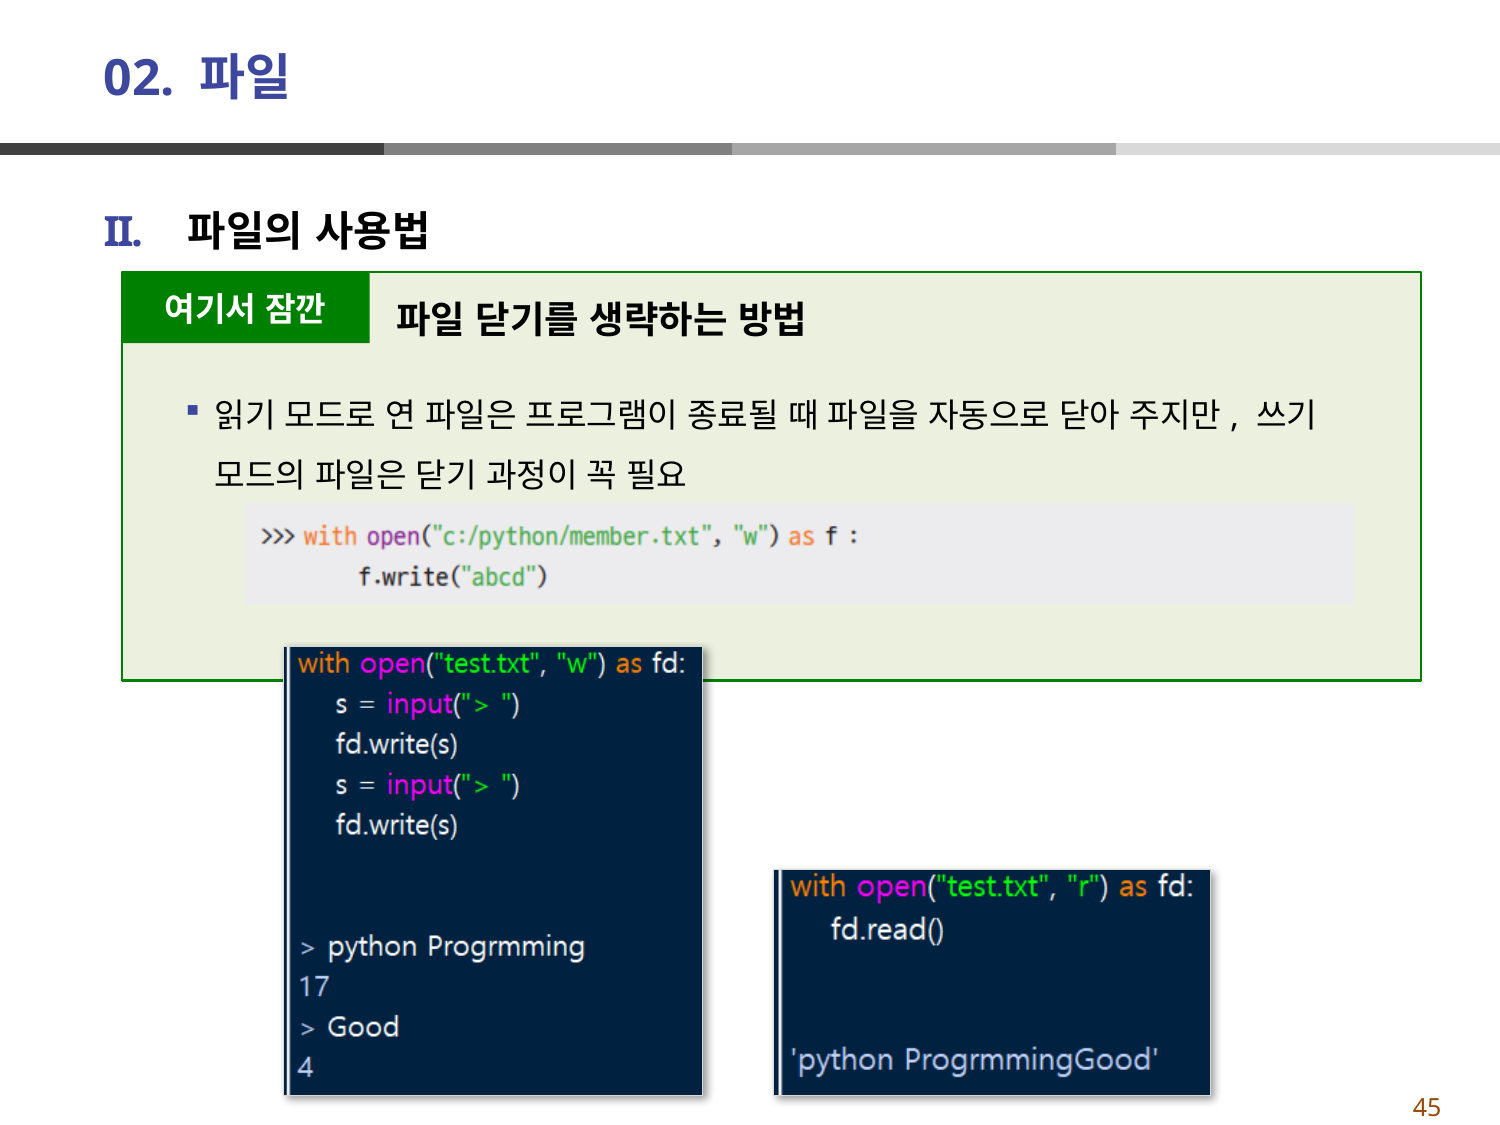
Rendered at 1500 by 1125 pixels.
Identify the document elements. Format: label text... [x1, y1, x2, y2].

picture [282, 645, 703, 1096]
text_box 여기서 잠깐 [119, 270, 372, 345]
text_box 읽기 모드로 연 파일은 프로그램이 종료될 때 파일을 자동으로 닫아 주지만, 쓰기 모드의 파일은 닫기 과정이 꼭 필요 [126, 367, 1376, 1071]
title 02. 파일 [88, 30, 1400, 121]
picture [773, 869, 1211, 1096]
picture [245, 503, 1354, 606]
text_box [119, 270, 1423, 683]
text_box 파일 닫기를 생략하는 방법 [381, 272, 961, 344]
list 파일의 사용법 [88, 172, 1412, 1072]
